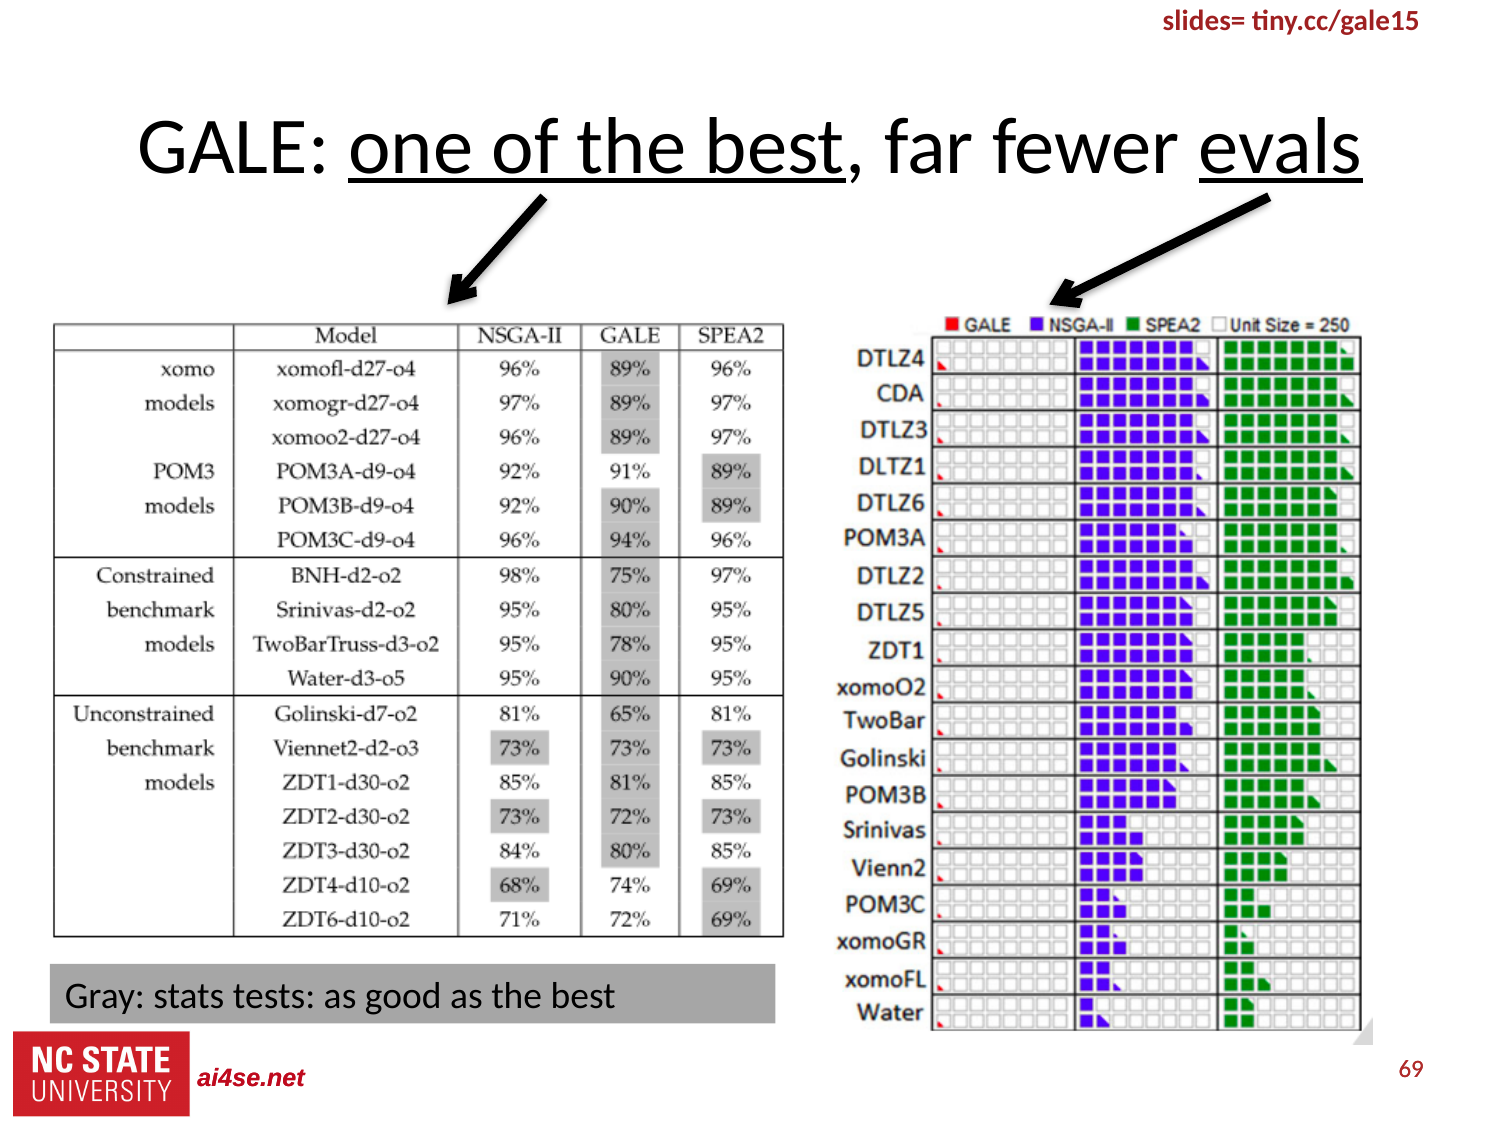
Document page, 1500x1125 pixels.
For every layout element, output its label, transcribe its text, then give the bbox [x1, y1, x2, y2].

text_box ai4se.net [196, 1054, 327, 1099]
picture [13, 1029, 192, 1118]
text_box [447, 196, 545, 305]
picture [32, 305, 795, 954]
title GALE: one of the best, far fewer evals [75, 47, 1425, 235]
picture [823, 304, 1374, 1045]
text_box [1049, 196, 1270, 305]
text_box Gray: stats tests: as good as the best [49, 963, 776, 1024]
